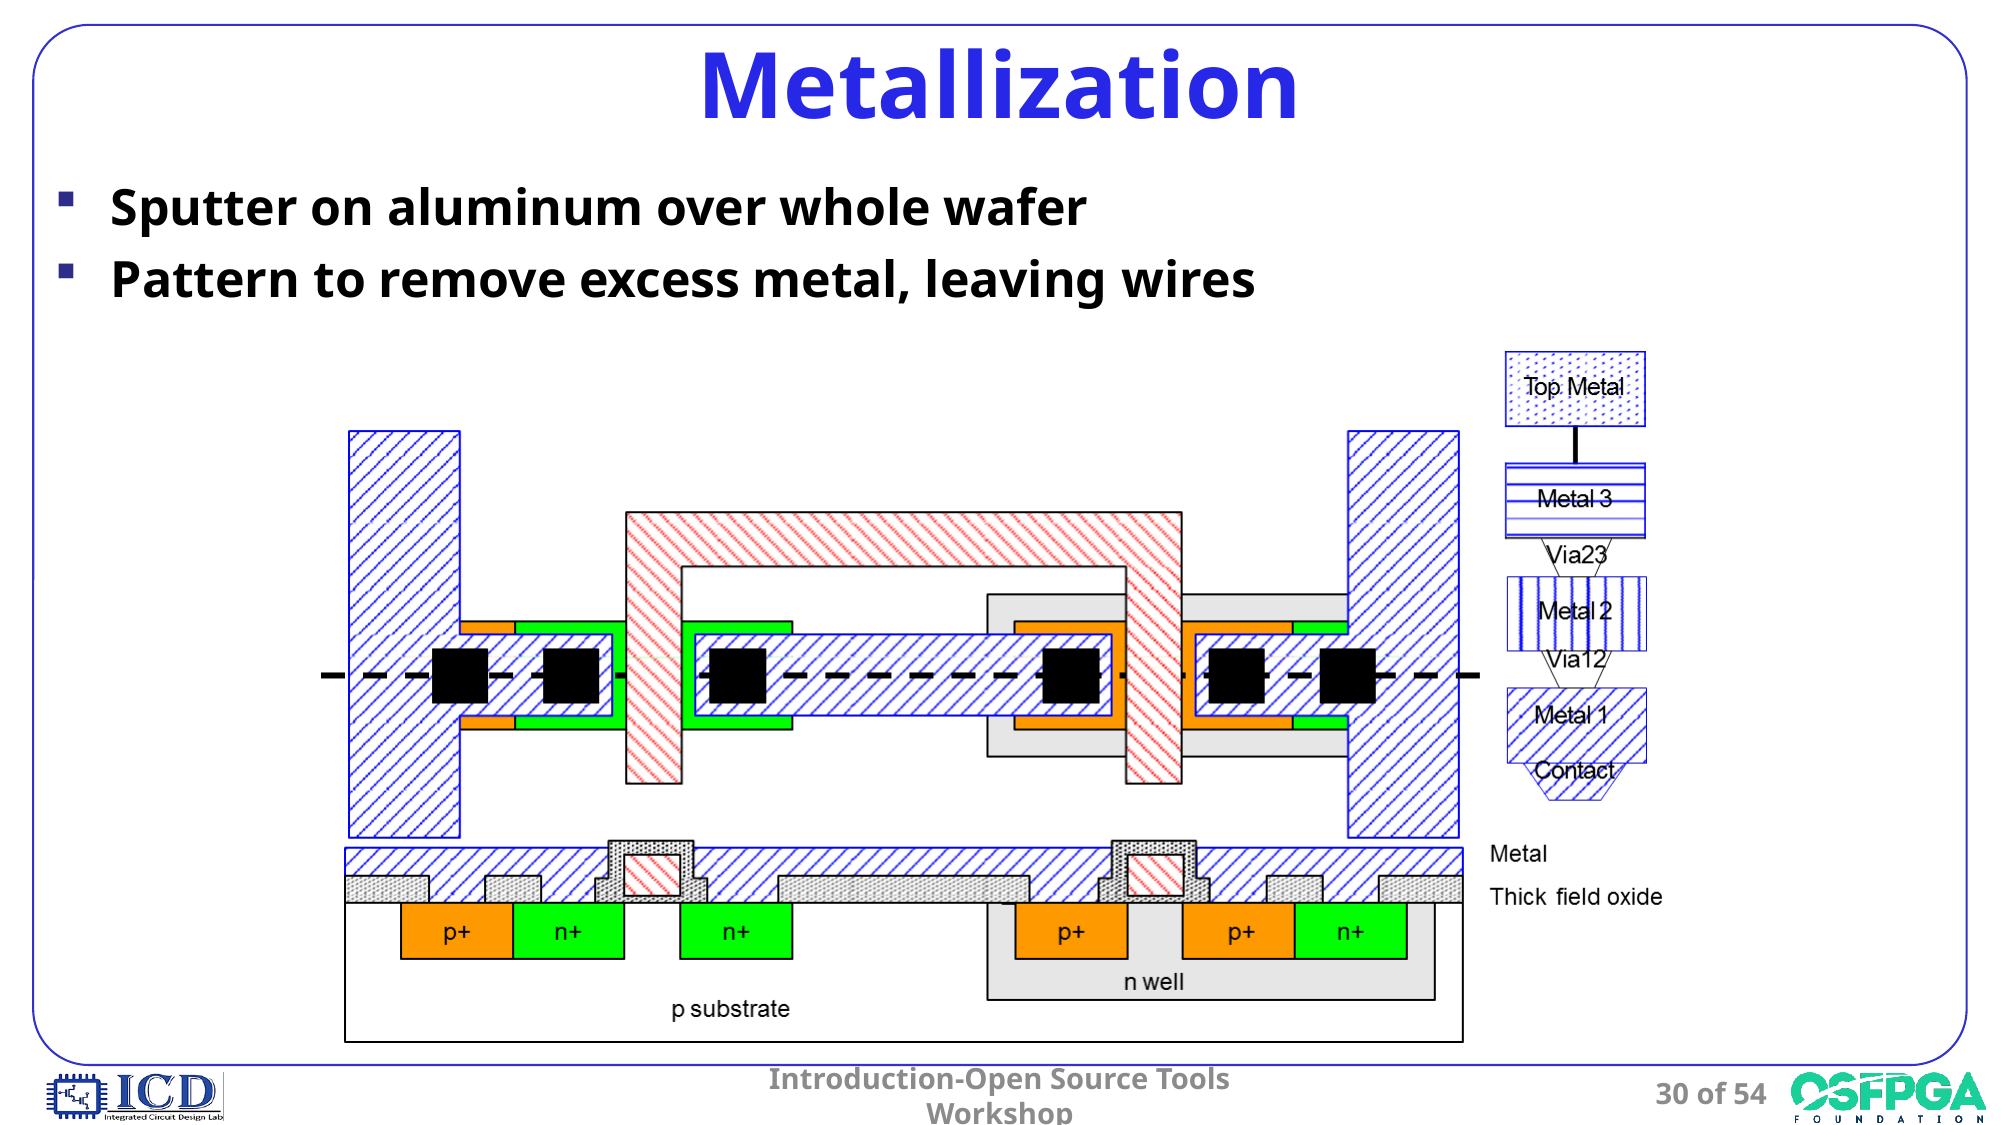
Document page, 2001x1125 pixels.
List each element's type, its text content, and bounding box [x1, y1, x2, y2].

title Metallization [362, 15, 1638, 149]
slide_number 30 of 54 [1322, 1065, 1790, 1125]
footer Introduction-Open Source Tools Workshop [683, 1065, 1317, 1125]
picture [1791, 1072, 1986, 1123]
list Sputter on aluminum over whole wafer Pattern to remove excess metal, leaving wires [37, 168, 1638, 844]
picture [33, 1067, 234, 1125]
picture [321, 351, 1679, 1043]
